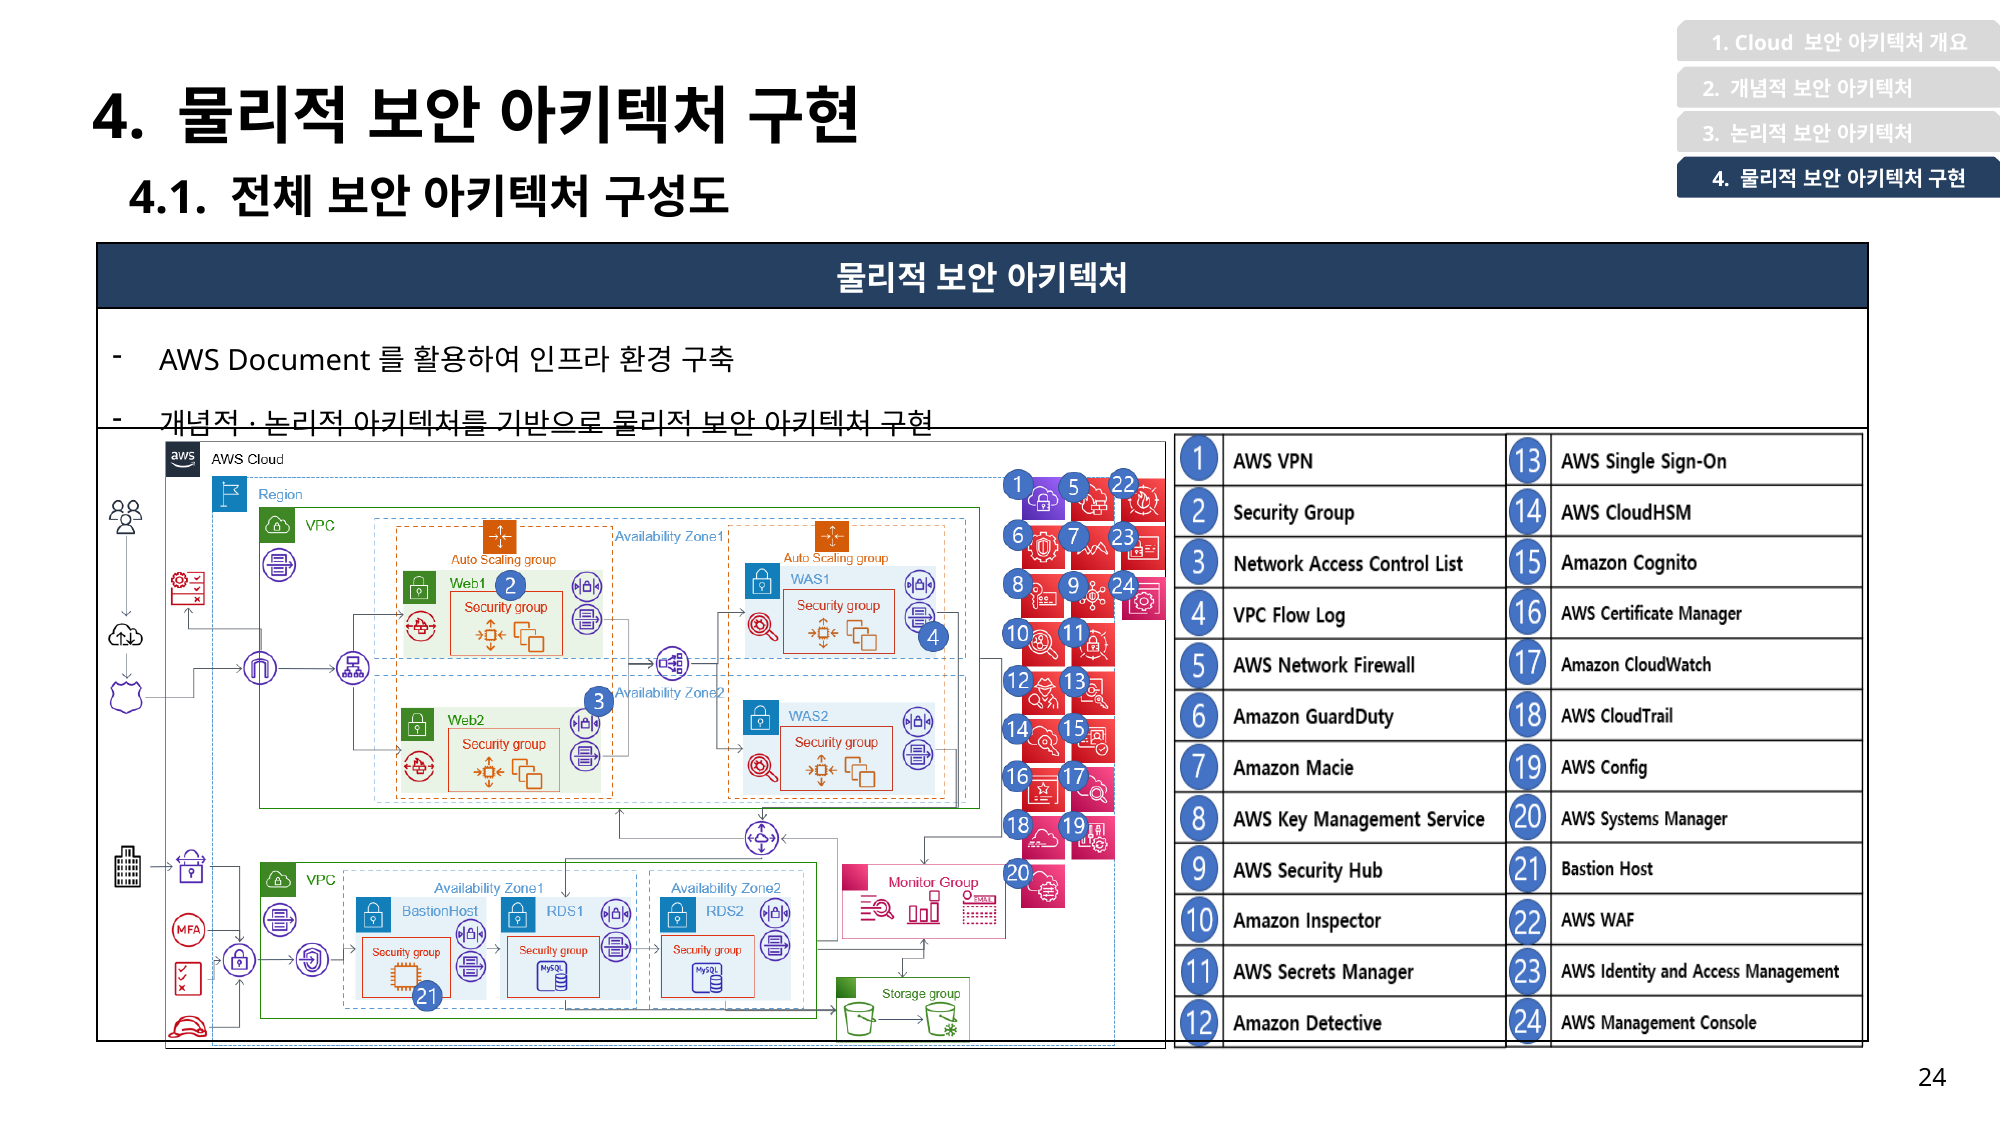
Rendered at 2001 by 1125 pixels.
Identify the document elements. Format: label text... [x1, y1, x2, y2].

table_header 물리적 보안 아키텍처 [98, 244, 1867, 307]
text_box 4. 물리적 보안 아키텍처 구현 [78, 68, 1084, 159]
text_box 3. 논리적 보안 아키텍처 [1677, 111, 2000, 152]
picture [96, 431, 1869, 1053]
table_cell AWS Document를 활용하여 인프라 환경 구축 개념적·논리적 아키텍처를 기반으로 물리적 보안 아키텍처 구현 [98, 309, 1867, 427]
text_box 2. 개념적 보안 아키텍처 [1677, 66, 2000, 108]
text_box 1. Cloud 보안 아키텍처 개요 [1677, 20, 2000, 62]
text_box 4.1. 전체 보안 아키텍처 구성도 [78, 160, 950, 230]
slide_number 24 [1728, 1053, 1962, 1094]
text_box 4. 물리적 보안 아키텍처 구현 [1677, 156, 2000, 198]
